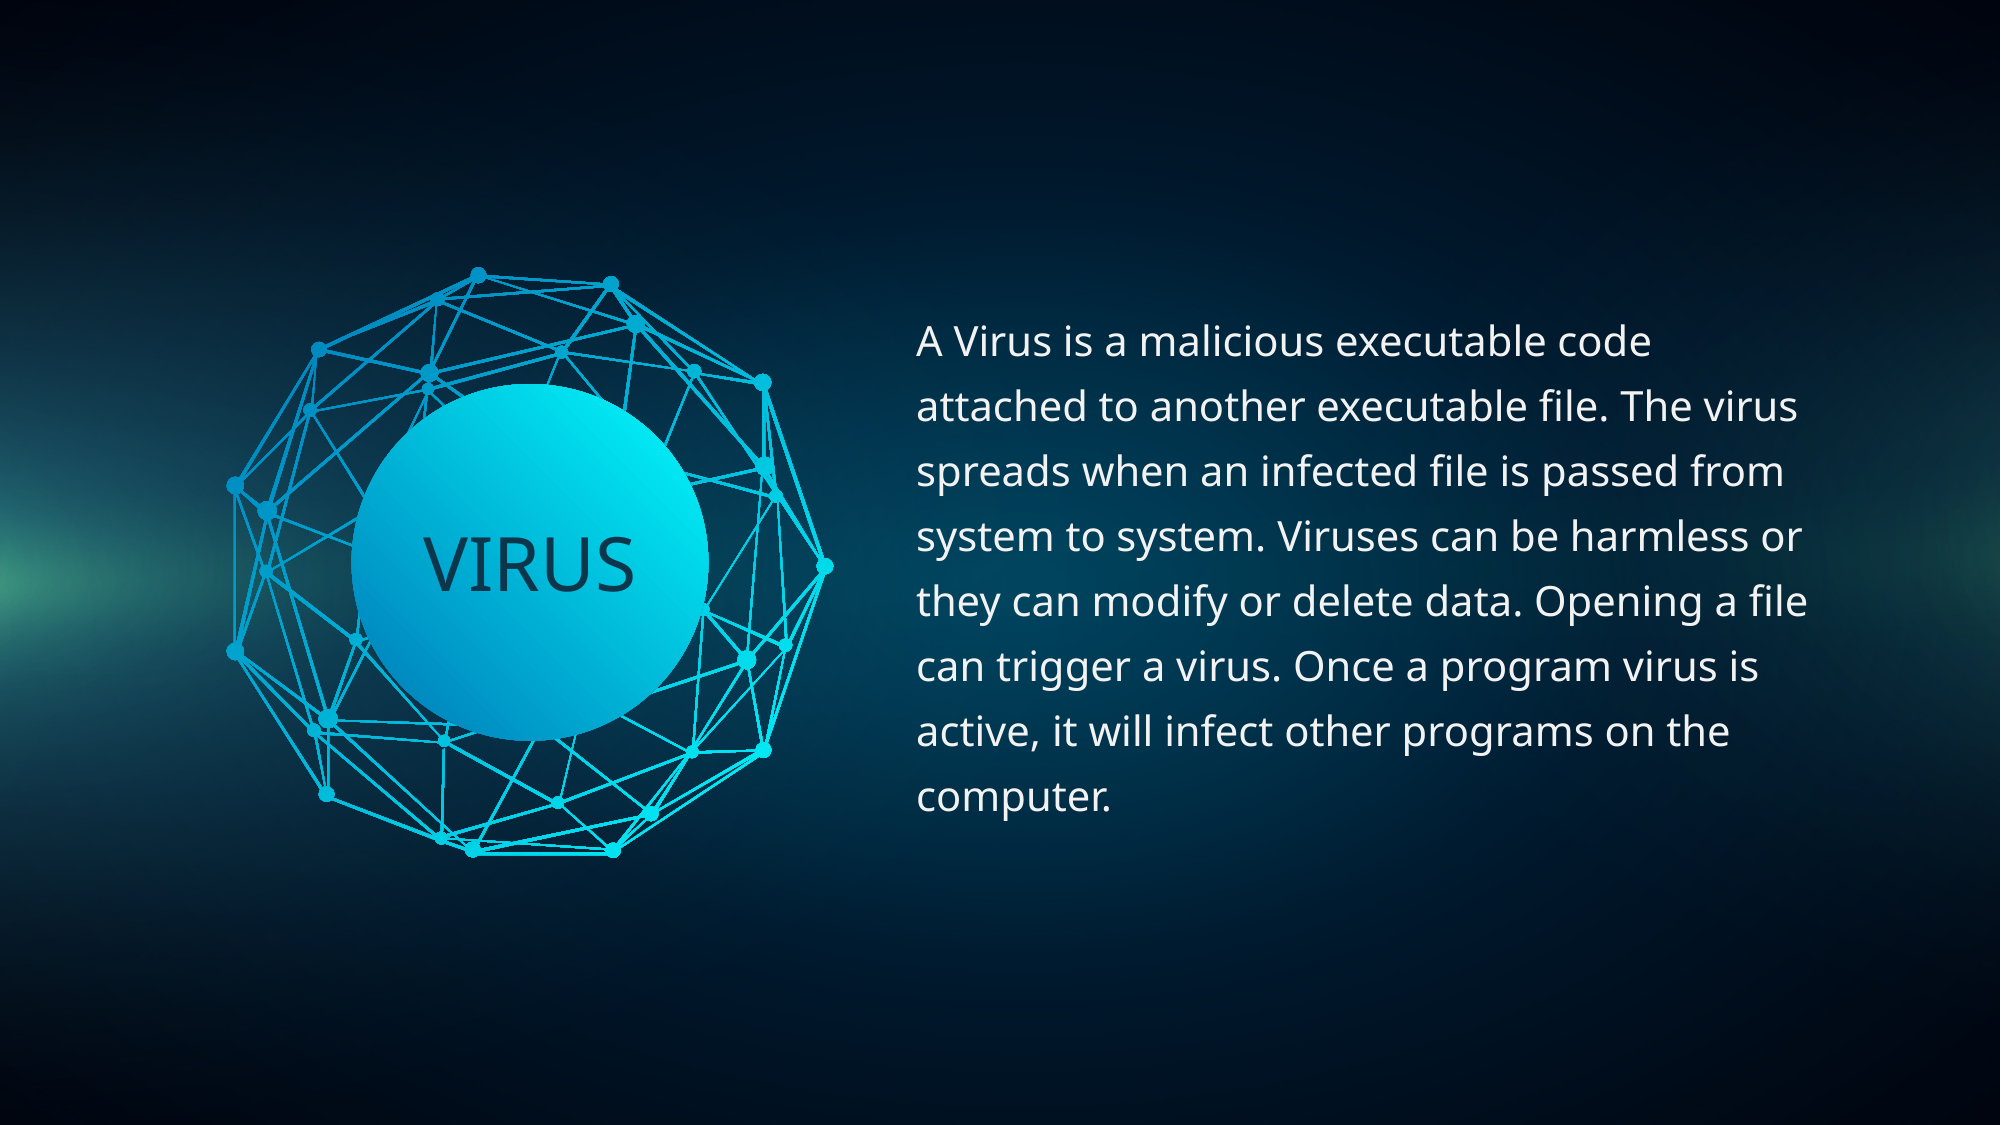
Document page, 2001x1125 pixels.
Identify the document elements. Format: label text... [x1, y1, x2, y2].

text_box [225, 265, 835, 859]
text_box [350, 383, 710, 742]
text_box VIRUS [379, 509, 681, 615]
text_box A Virus is a malicious executable code attached to another executable file. The virus spreads when an infected file is passed from system to system. Viruses can be harmless or they can modify or delete data. Opening a file can trigger a virus. Once a program virus is active, it will infect other programs on the computer. [901, 292, 1849, 828]
picture [0, 0, 2000, 1125]
